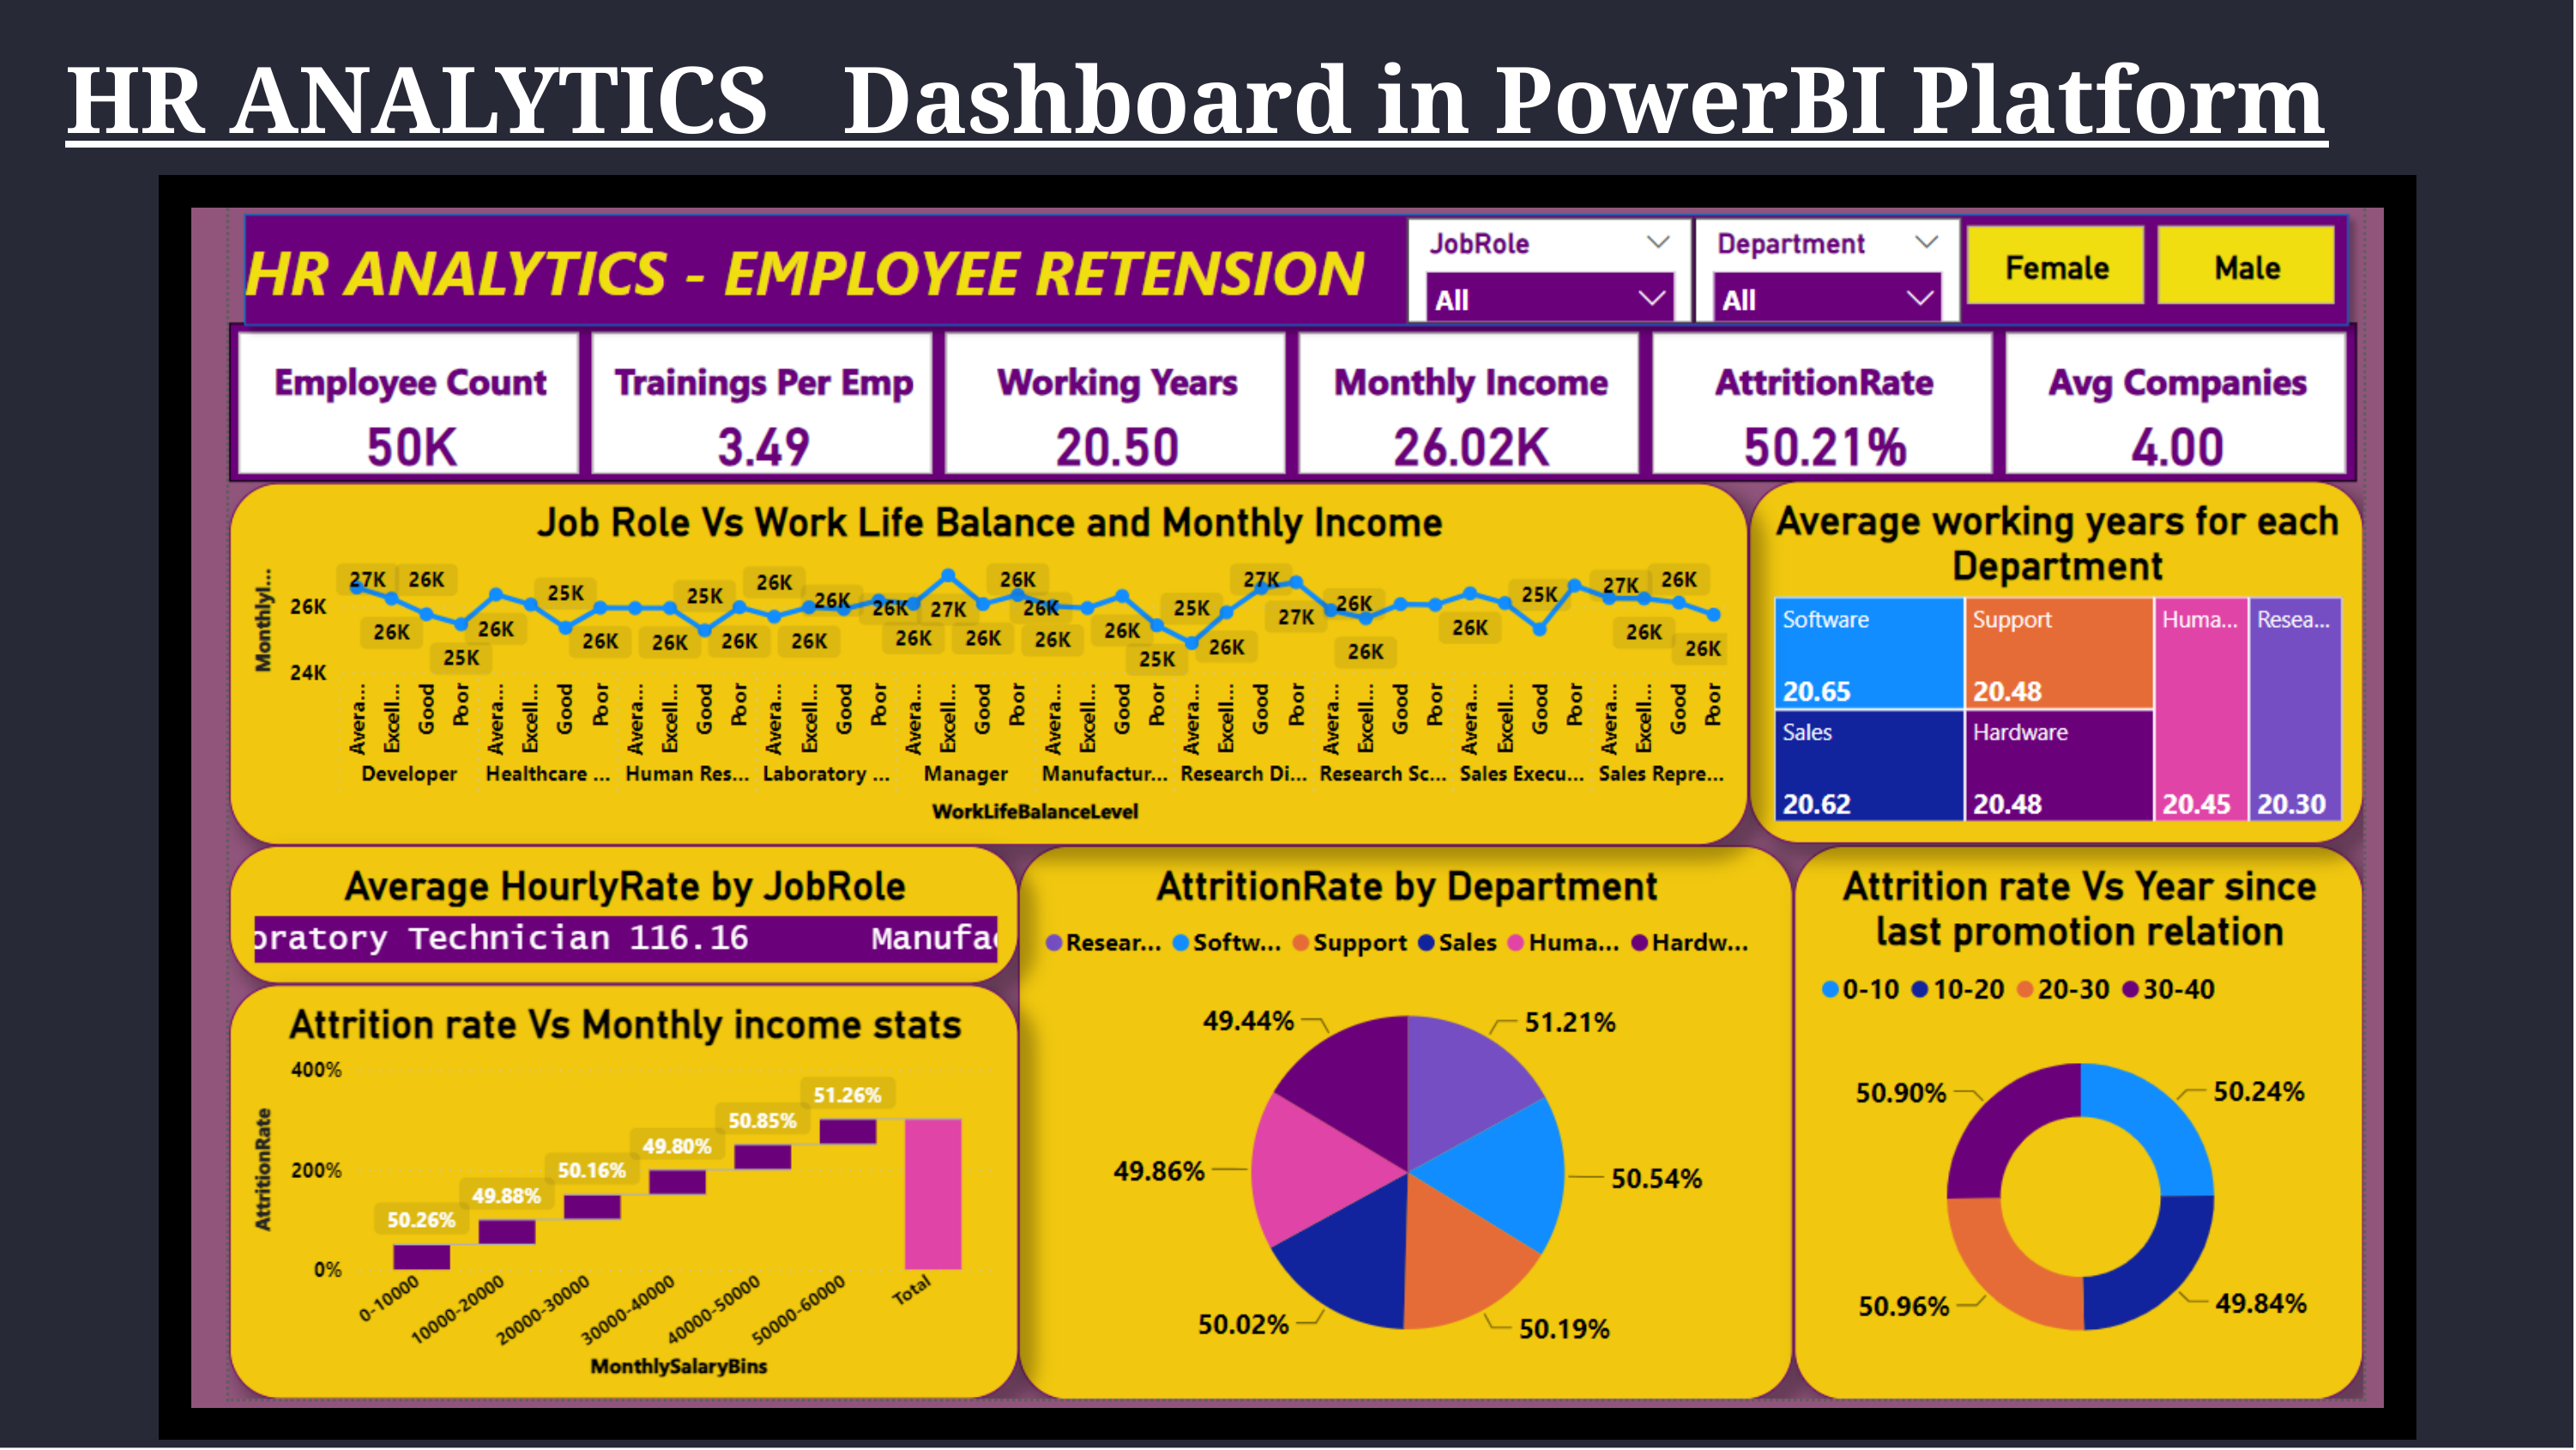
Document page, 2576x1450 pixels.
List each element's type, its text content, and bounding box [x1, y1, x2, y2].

title HR ANALYTICS Dashboard in PowerBI Platform [65, 41, 2532, 156]
picture [190, 207, 2385, 1409]
